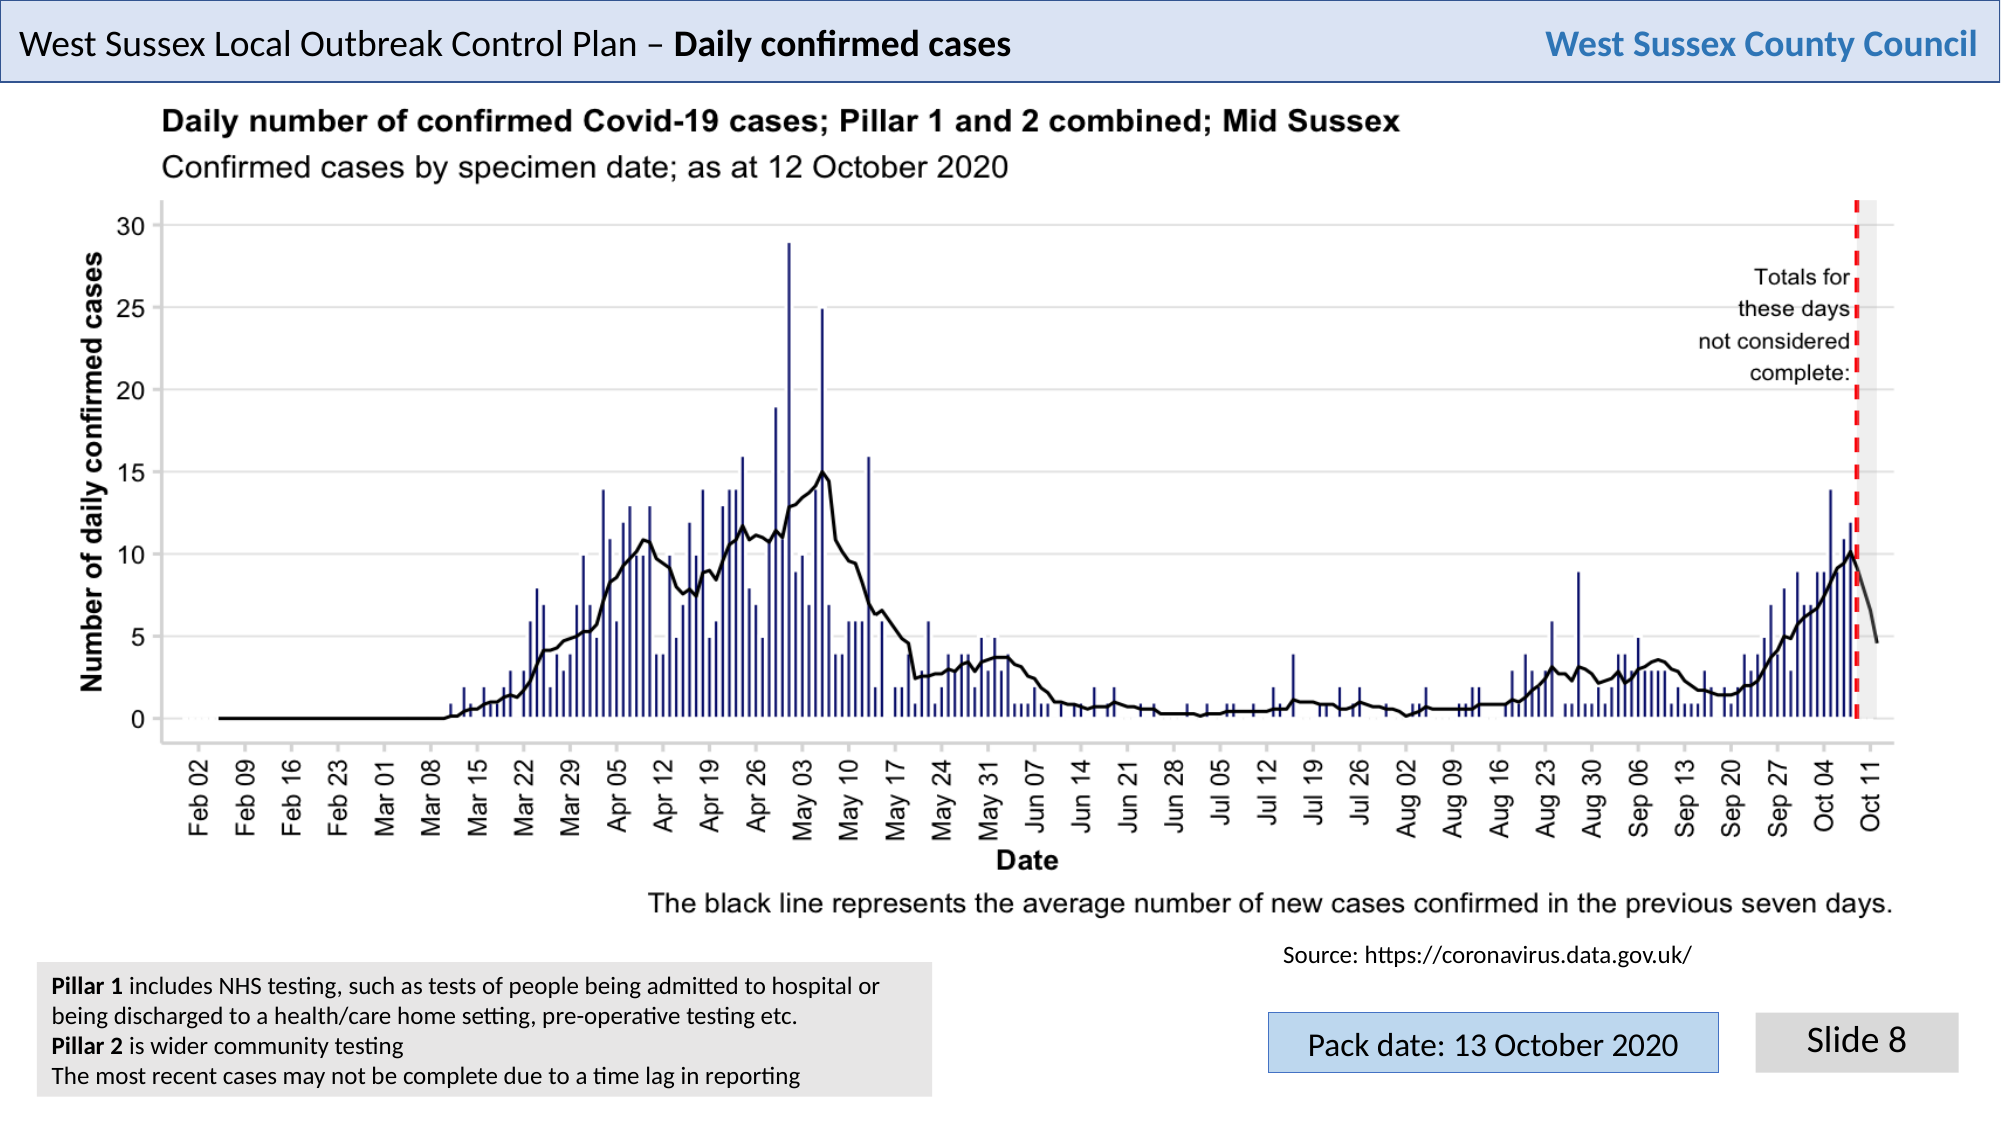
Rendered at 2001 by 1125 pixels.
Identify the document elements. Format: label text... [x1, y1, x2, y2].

list Source: https://coronavirus.data.gov.uk/ [1268, 935, 1912, 995]
list Slide 8 [1755, 1012, 1959, 1073]
picture [63, 91, 1912, 935]
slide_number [1268, 1012, 1719, 1073]
